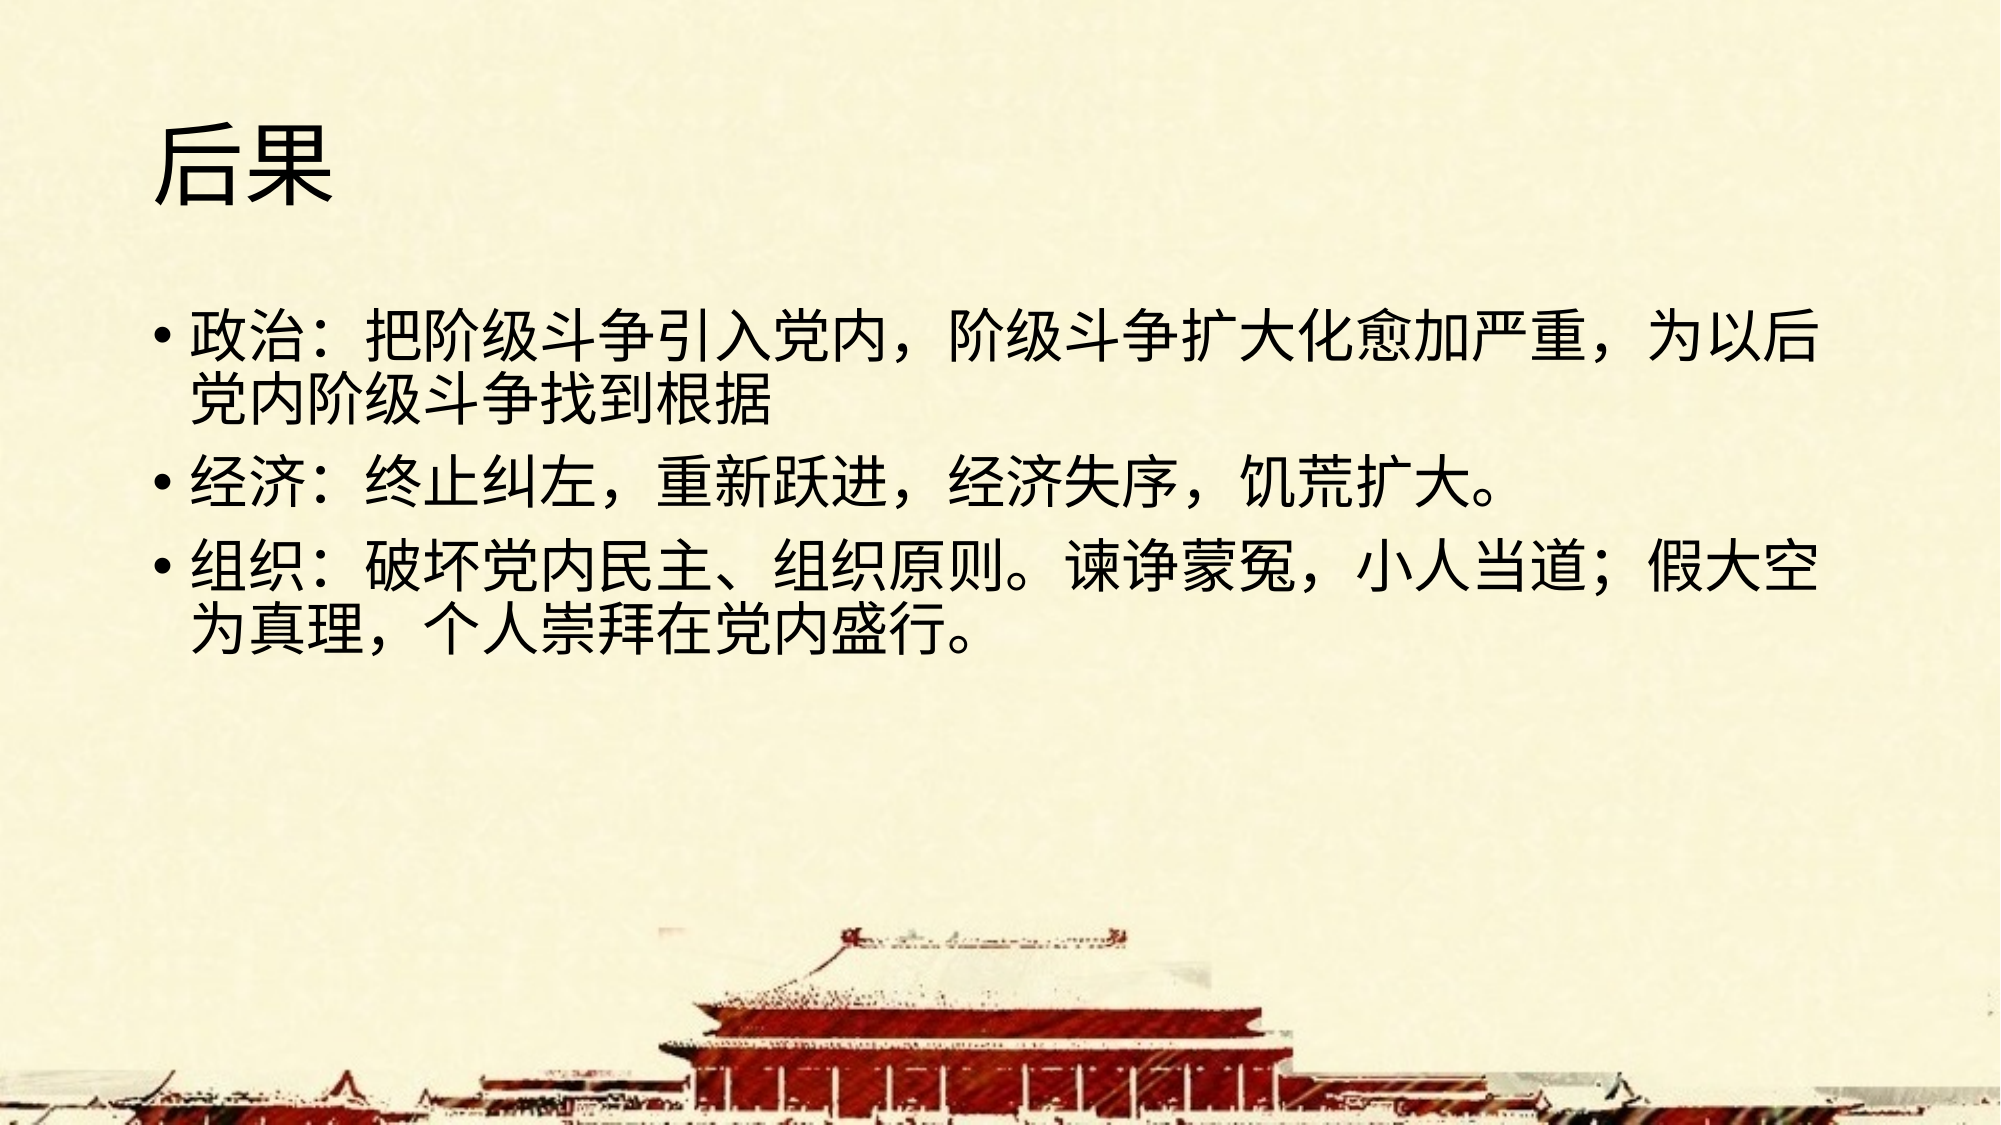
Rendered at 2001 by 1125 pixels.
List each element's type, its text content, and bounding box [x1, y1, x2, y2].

picture [0, 0, 2001, 1125]
list 政治：把阶级斗争引入党内，阶级斗争扩大化愈加严重，为以后党内阶级斗争找到根据 经济：终止纠左，重新跃进，经济失序，饥荒扩大。 组织：破坏党内民主、组织原则。谏诤蒙冤，小人当道；假大空为真理，个人崇拜在党内盛行。 [137, 299, 1863, 1014]
title 后果 [137, 59, 1863, 278]
